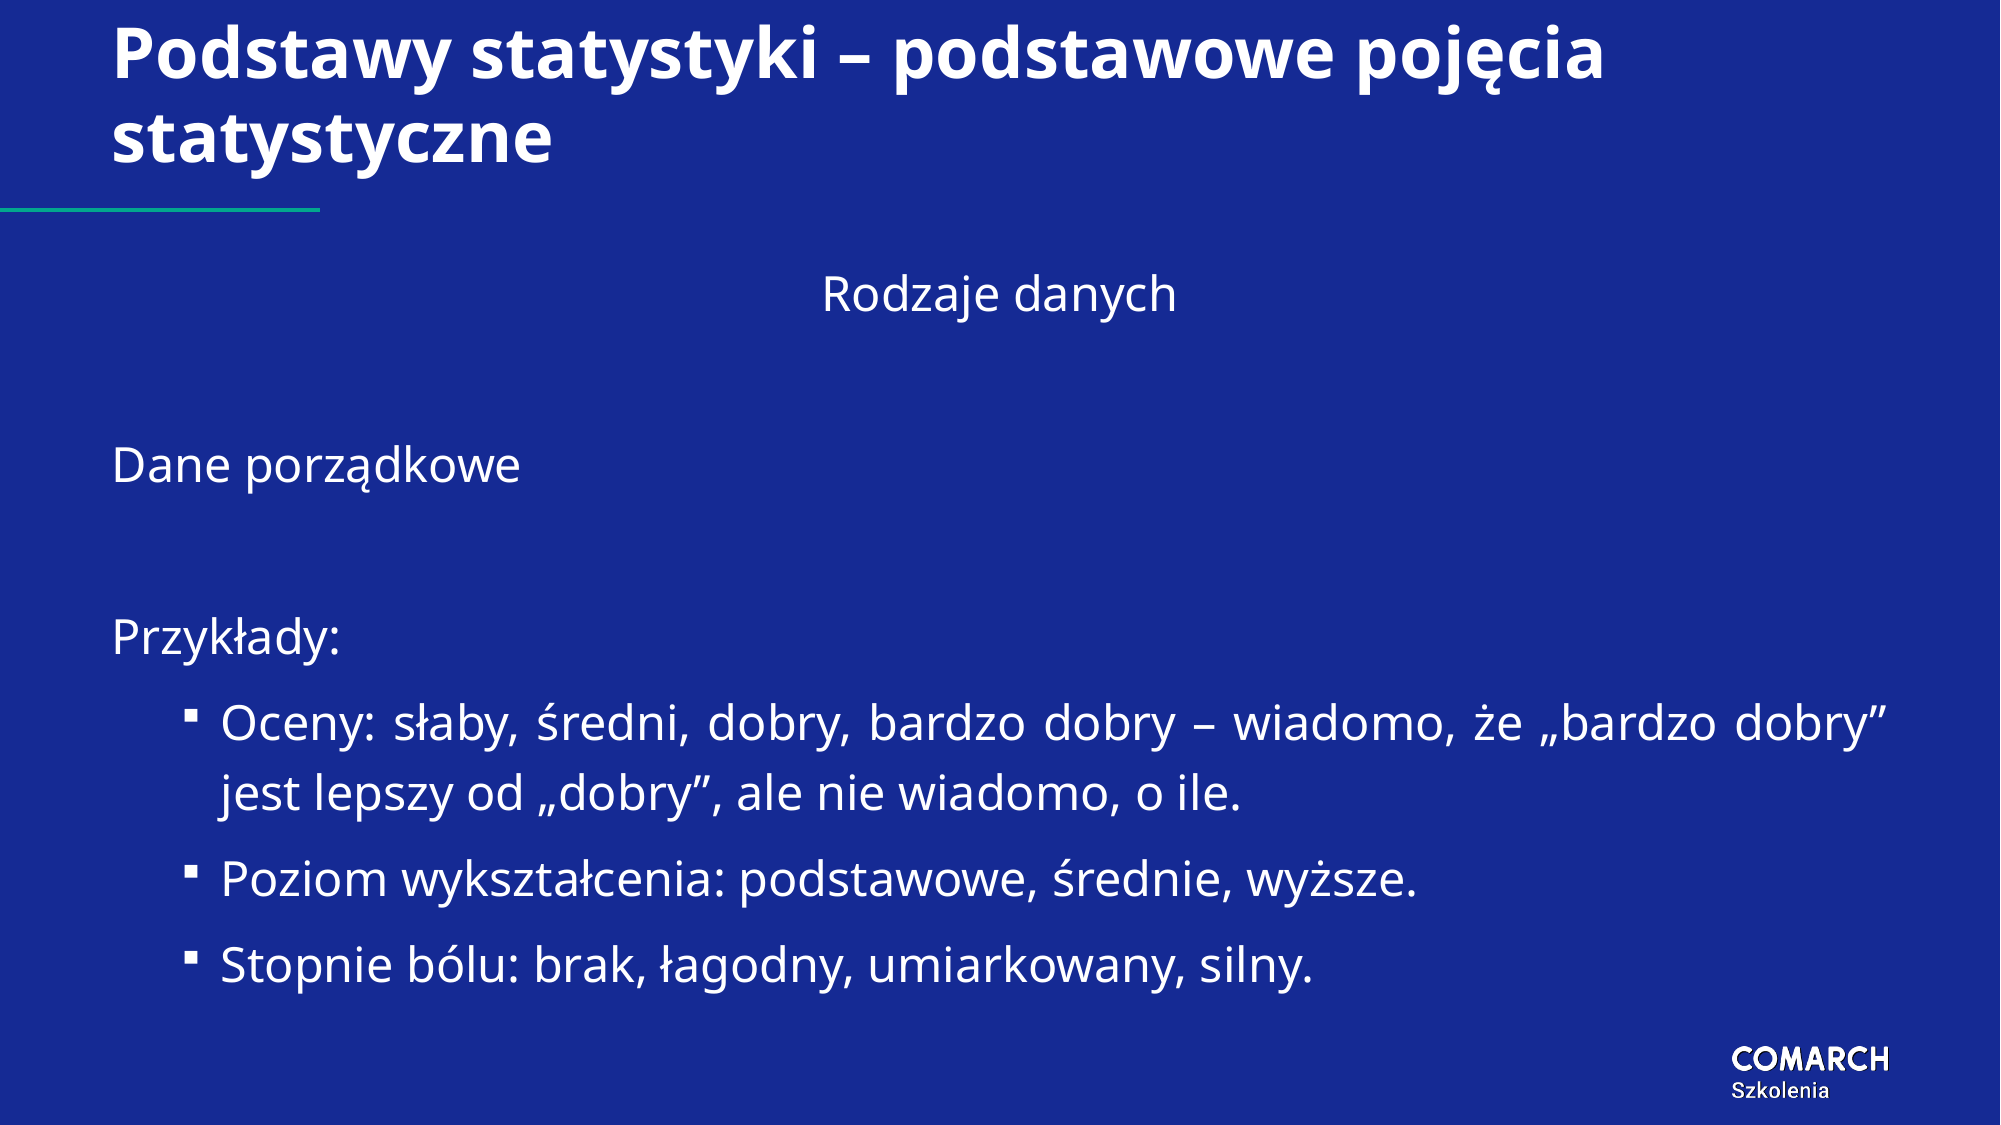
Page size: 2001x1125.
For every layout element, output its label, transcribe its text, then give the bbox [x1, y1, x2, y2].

picture [1732, 1046, 1889, 1098]
list Rodzaje danych Dane porządkowe Przykłady: Oceny: słaby, średni, dobry, bardzo dobry – wiadomo, że „bardzo dobry” jest lepszy od „dobry”, ale nie wiadomo, o ile. Poziom wykształcenia: podstawowe, średnie, wyższe. Stopnie bólu: brak, łagodny, umiarkowany, silny. [111, 243, 1889, 1000]
title Podstawy statystyki – podstawowe pojęcia statystyczne [111, 0, 1889, 185]
